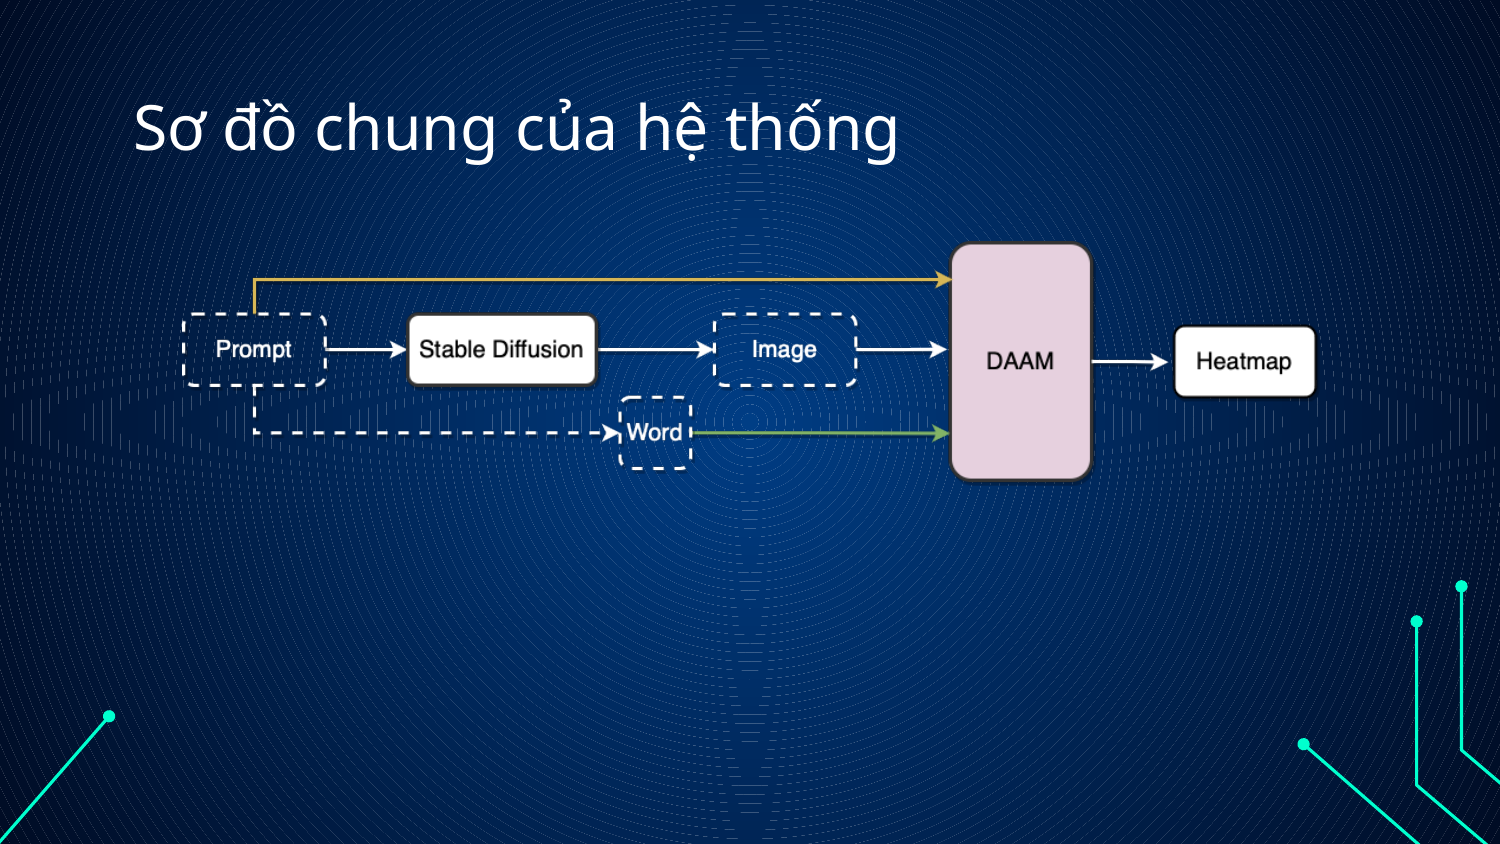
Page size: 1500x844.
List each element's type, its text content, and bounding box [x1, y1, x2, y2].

picture [182, 241, 1320, 487]
title Sơ đồ chung của hệ thống [118, 72, 1382, 167]
